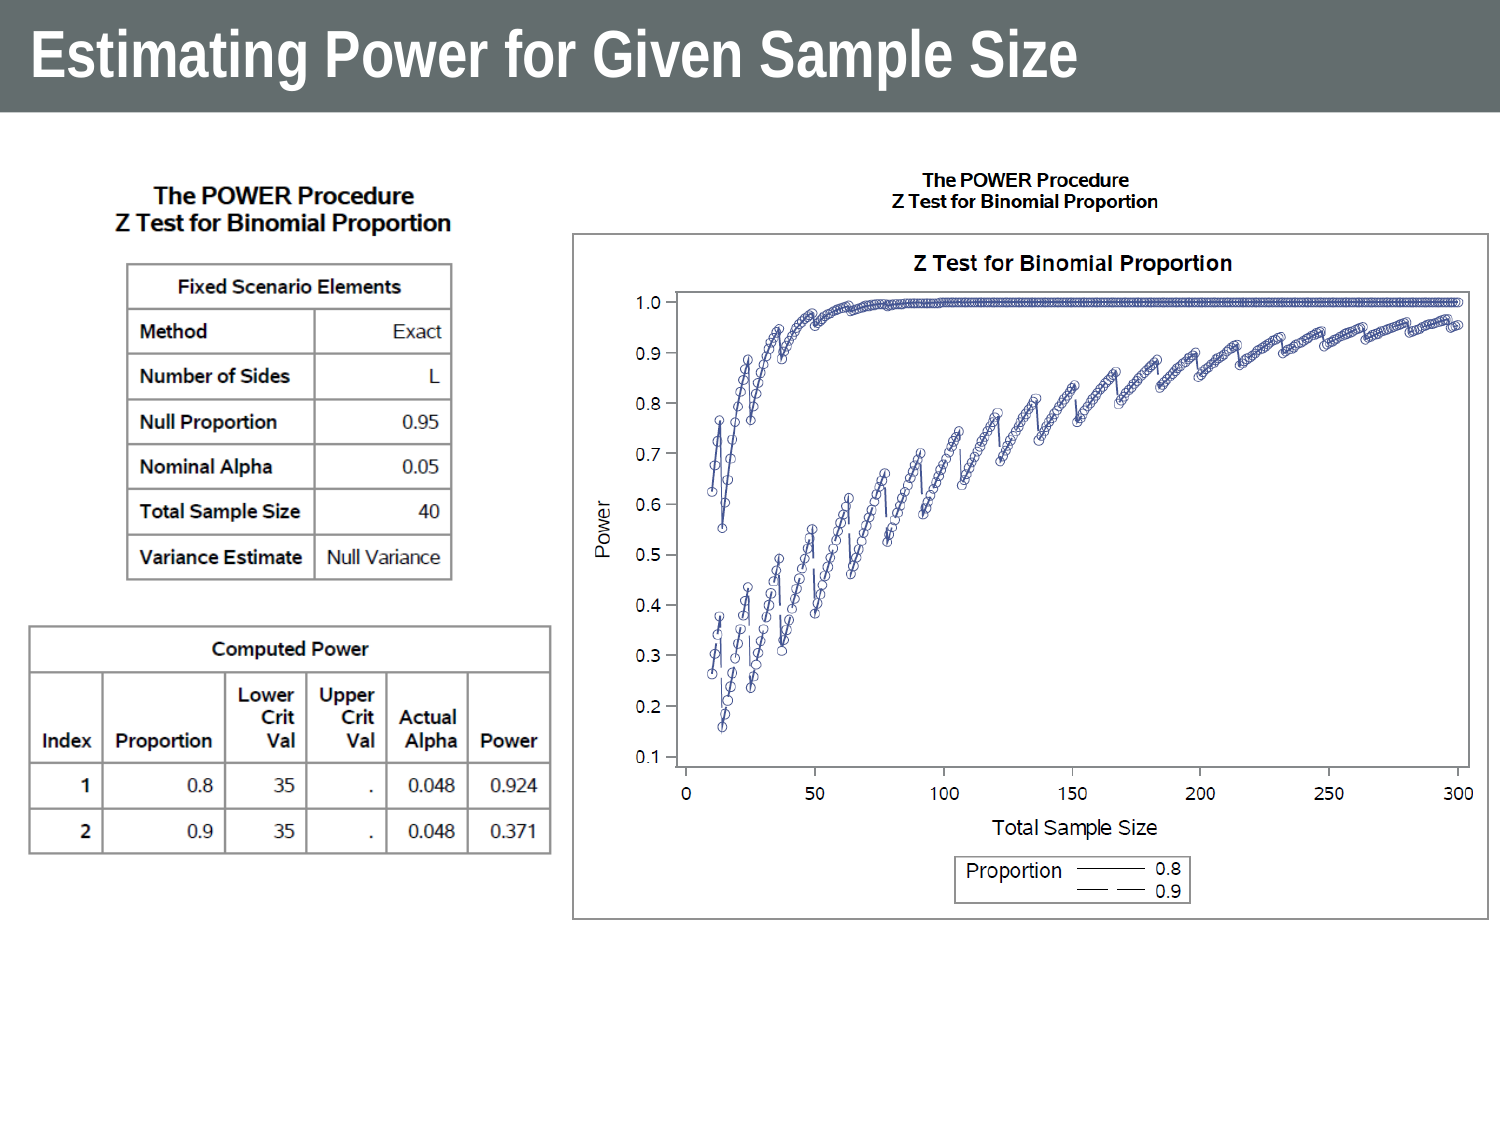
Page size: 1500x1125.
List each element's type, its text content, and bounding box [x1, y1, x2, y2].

picture [12, 137, 1500, 932]
title Estimating Power for Given Sample Size [0, 0, 1500, 117]
